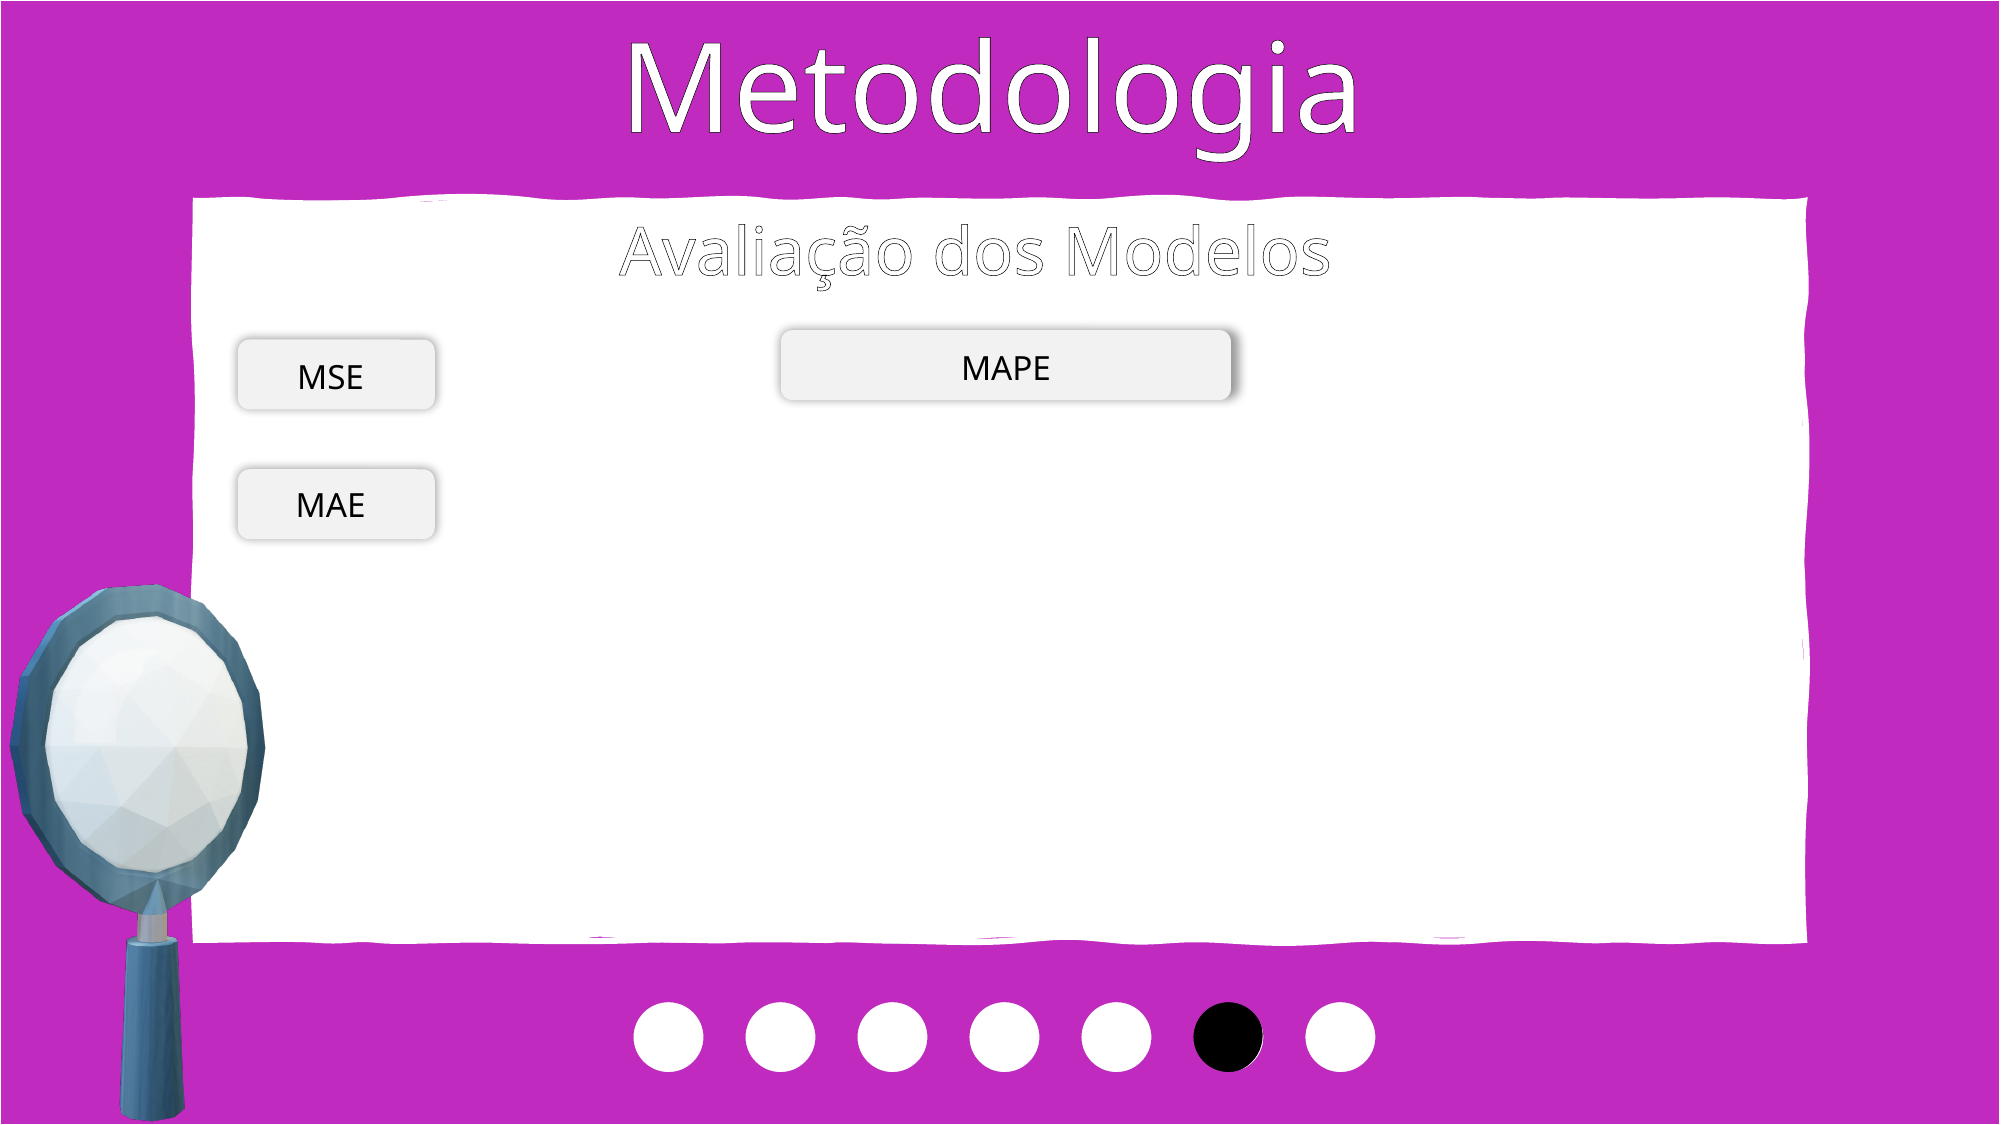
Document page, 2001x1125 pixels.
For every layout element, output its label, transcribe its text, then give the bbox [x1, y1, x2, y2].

text_box [780, 329, 1232, 339]
text_box Metodologia [604, 0, 1483, 165]
text_box Avaliação dos Modelos [604, 200, 1529, 296]
text_box [1083, 1004, 1150, 1071]
text_box [1307, 1004, 1374, 1071]
text_box [859, 1004, 926, 1071]
text_box [747, 1004, 814, 1071]
text_box [238, 404, 435, 411]
text_box [781, 395, 1231, 402]
text_box [237, 338, 436, 403]
text_box MSE [226, 348, 435, 404]
text_box MAPE [769, 339, 1243, 395]
text_box [193, 196, 1808, 944]
text_box [0, 0, 2000, 1125]
text_box [635, 1004, 702, 1071]
text_box MAE [205, 476, 456, 532]
text_box [1195, 1004, 1261, 1071]
text_box [971, 1004, 1038, 1071]
text_box [491, 981, 1450, 1102]
picture [0, 570, 306, 1125]
text_box [237, 532, 435, 541]
text_box [237, 468, 435, 476]
